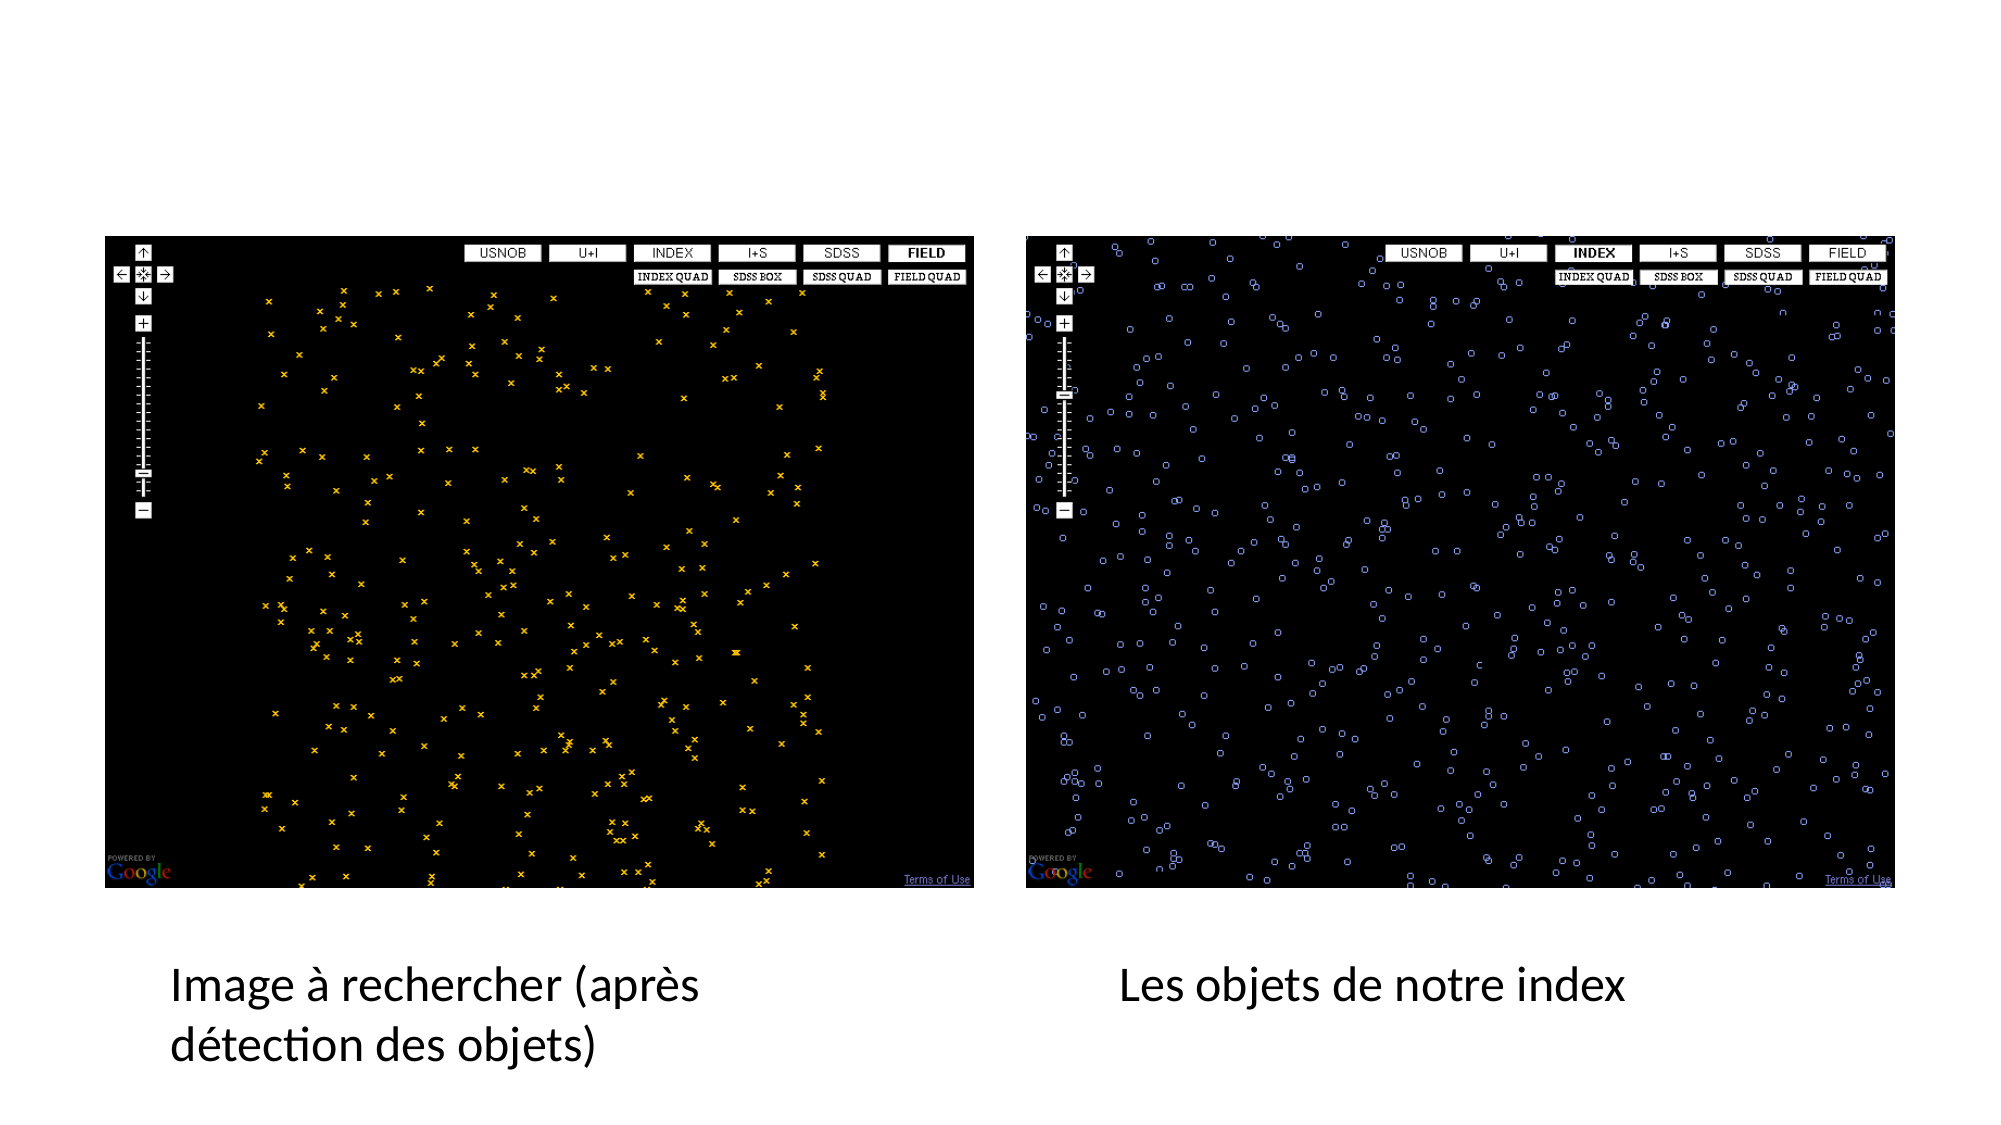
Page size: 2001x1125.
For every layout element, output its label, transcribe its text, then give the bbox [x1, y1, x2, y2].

picture [105, 236, 974, 888]
text_box Les objets de notre index [1104, 943, 1817, 1019]
picture [1026, 236, 1895, 888]
text_box Image à rechercher (après détection des objets) [156, 943, 869, 1079]
